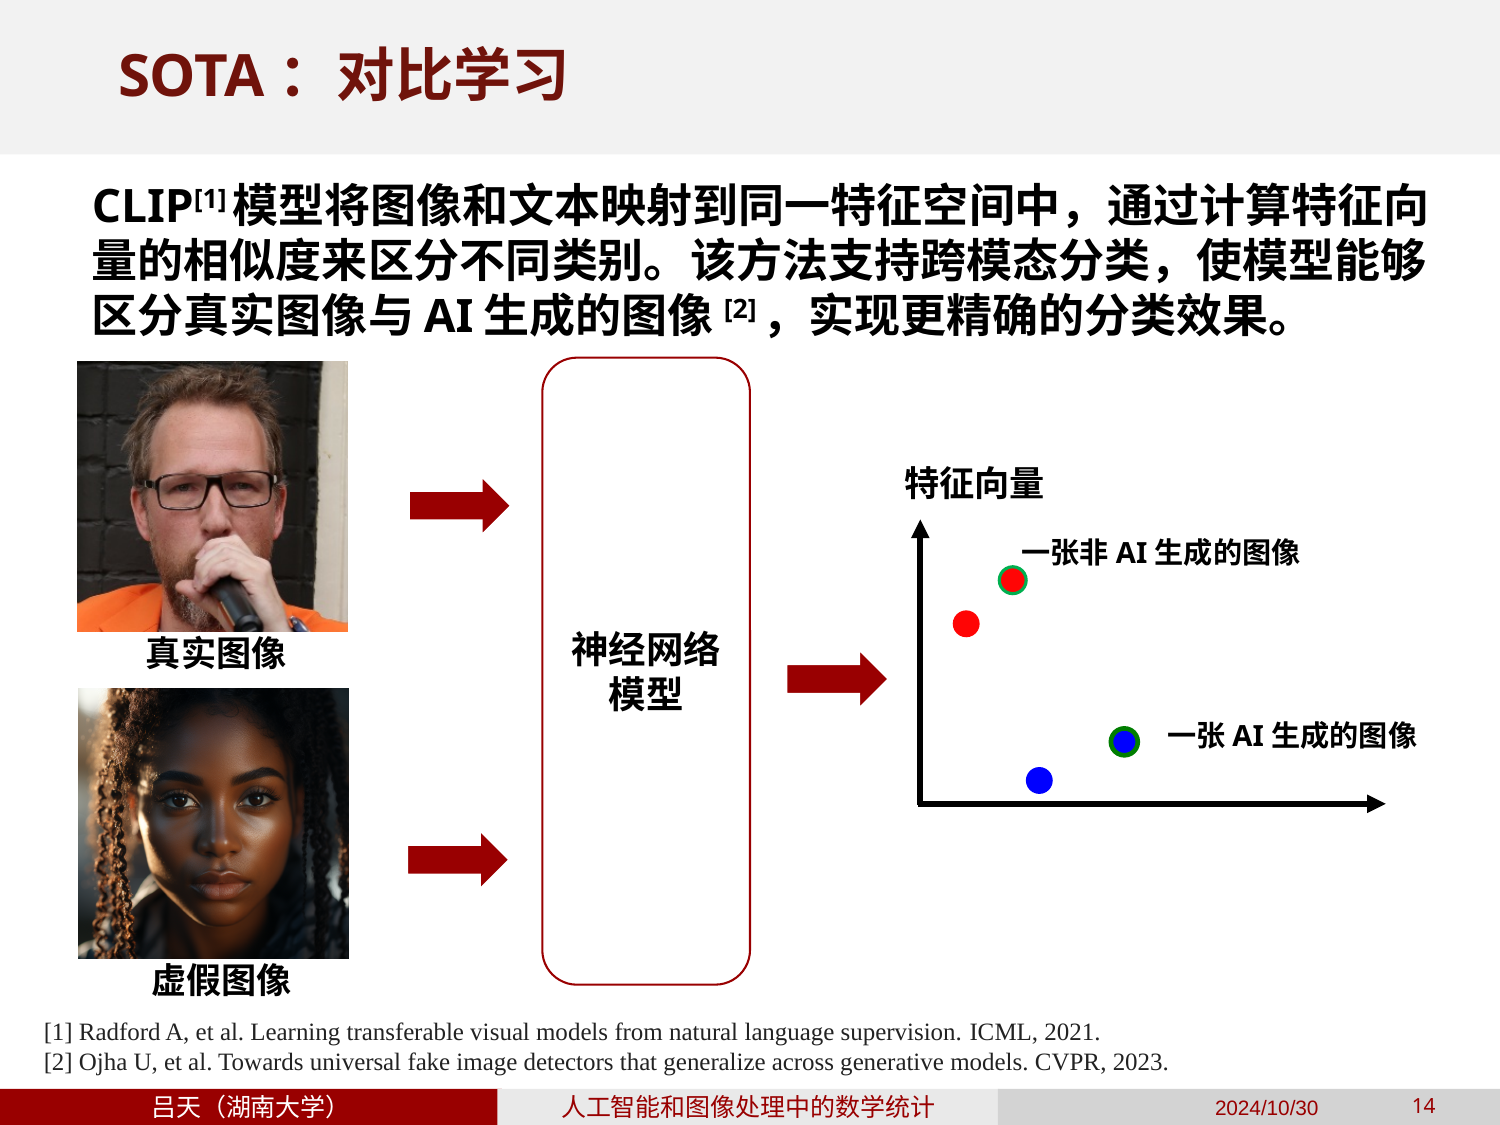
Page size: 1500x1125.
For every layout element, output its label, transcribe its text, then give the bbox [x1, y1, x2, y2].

text_box 一张非AI生成的图像 [1006, 509, 1337, 595]
text_box 真实图像 [130, 632, 281, 682]
text_box [1] Radford A, et al. Learning transferable visual models from natural language supervision. ICML, 2021. [2] Ojha U, et al. Towards universal fake image detectors that generalize across generative models. CVPR, 2023. [29, 1008, 1451, 1083]
picture [77, 361, 348, 632]
text_box [951, 609, 981, 639]
text_box [998, 565, 1028, 595]
text_box 神经网络模型 [541, 369, 752, 986]
text_box CLIP[1]模型将图像和文本映射到同一特征空间中，通过计算特征向量的相似度来区分不同类别。该方法支持跨模态分类，使模型能够区分真实图像与AI生成的图像[2]，实现更精确的分类效果。 [76, 149, 1465, 369]
picture [77, 688, 349, 959]
text_box [406, 471, 515, 541]
title SOTA：对比学习 [103, 7, 1397, 147]
text_box 虚假图像 [136, 959, 287, 1008]
text_box [1024, 765, 1054, 795]
text_box 一张AI生成的图像 [1152, 692, 1483, 778]
text_box [1109, 727, 1139, 757]
text_box 特征向量 [889, 453, 1040, 511]
text_box [784, 644, 892, 714]
text_box [404, 825, 513, 895]
